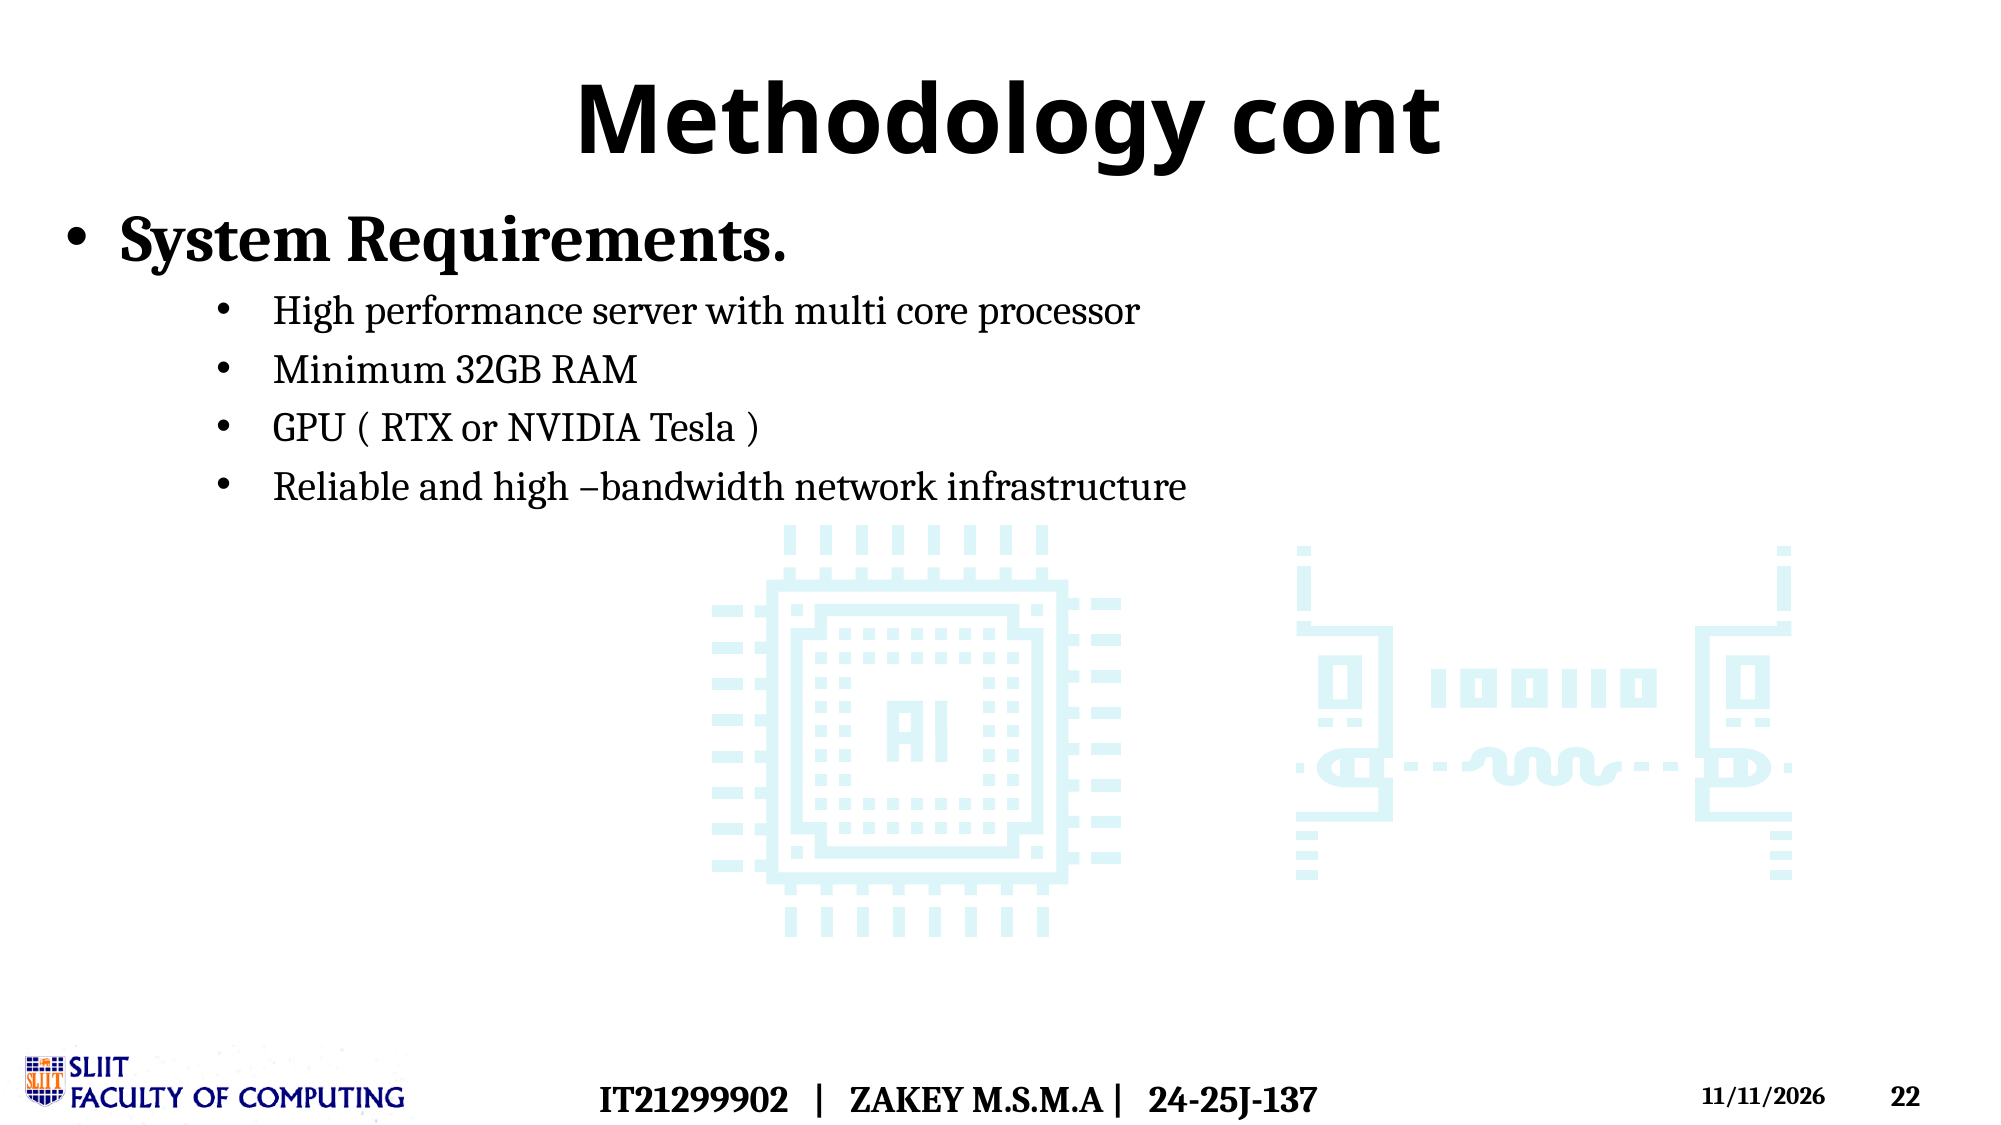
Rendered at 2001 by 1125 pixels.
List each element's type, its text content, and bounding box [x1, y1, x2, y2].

title Methodology cont [50, 50, 1967, 180]
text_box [712, 524, 1122, 938]
text_box IT21299902 | ZAKEY M.S.M.A | 24-25J-137 [398, 1066, 1520, 1125]
picture [0, 1045, 413, 1125]
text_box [1295, 545, 1793, 881]
list System Requirements. High performance server with multi core processor Minimum 32GB RAM GPU ( RTX or NVIDIA Tesla ) Reliable and high –bandwidth network infrastructure [50, 187, 1967, 1038]
